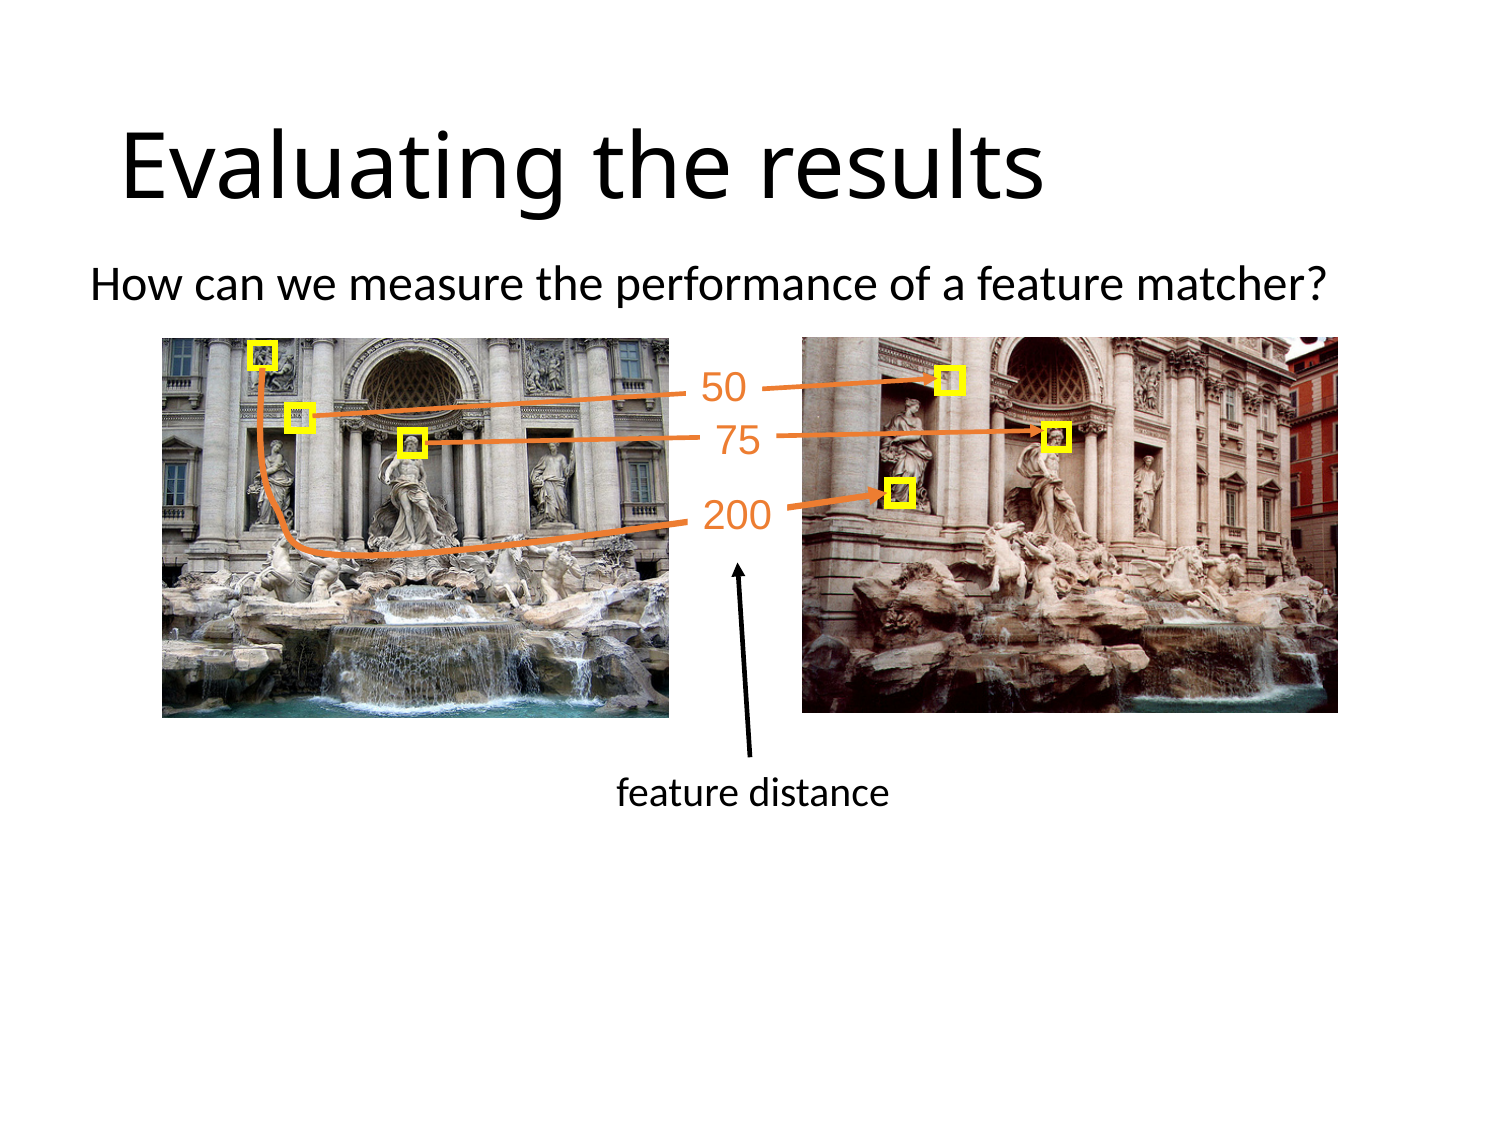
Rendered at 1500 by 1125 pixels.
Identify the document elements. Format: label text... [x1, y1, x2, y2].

text_box [732, 562, 751, 758]
title Evaluating the results [103, 59, 1397, 249]
text_box 75 [700, 405, 777, 470]
text_box 50 [686, 352, 763, 418]
text_box feature distance [601, 757, 905, 822]
text_box 200 [687, 480, 788, 546]
text_box [669, 449, 802, 525]
picture [162, 338, 669, 718]
list How can we measure the performance of a feature matcher? [75, 249, 1425, 363]
picture [802, 337, 1338, 714]
